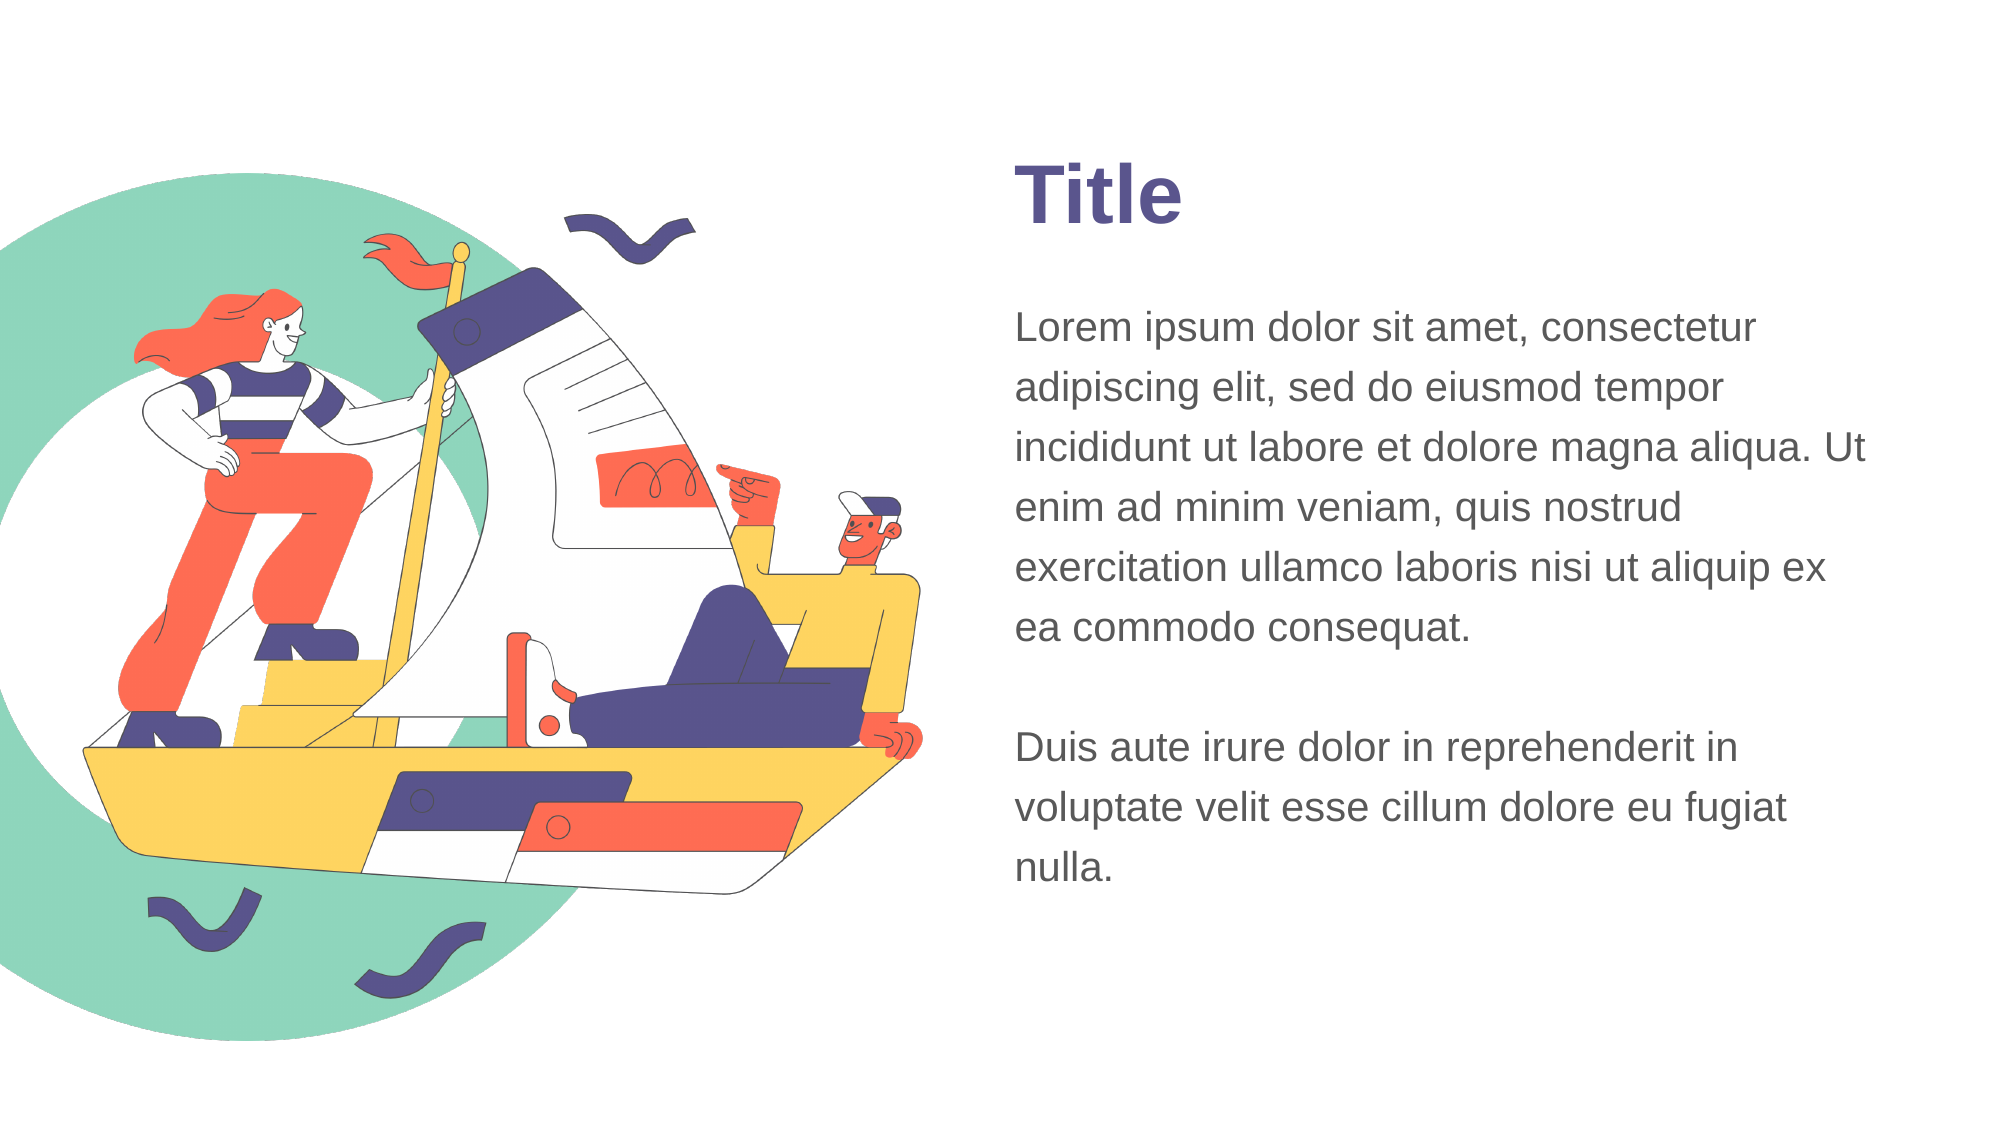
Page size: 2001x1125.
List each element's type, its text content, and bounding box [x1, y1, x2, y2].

text_box Lorem ipsum dolor sit amet, consectetur adipiscing elit, sed do eiusmod tempor incididunt ut labore et dolore magna aliqua. Ut enim ad minim veniam, quis nostrud exercitation ullamco laboris nisi ut aliquip ex ea commodo consequat. Duis aute irure dolor in reprehenderit in voluptate velit esse cillum dolore eu fugiat nulla. [999, 282, 1893, 898]
text_box Title [999, 132, 1893, 266]
picture [0, 173, 924, 1041]
